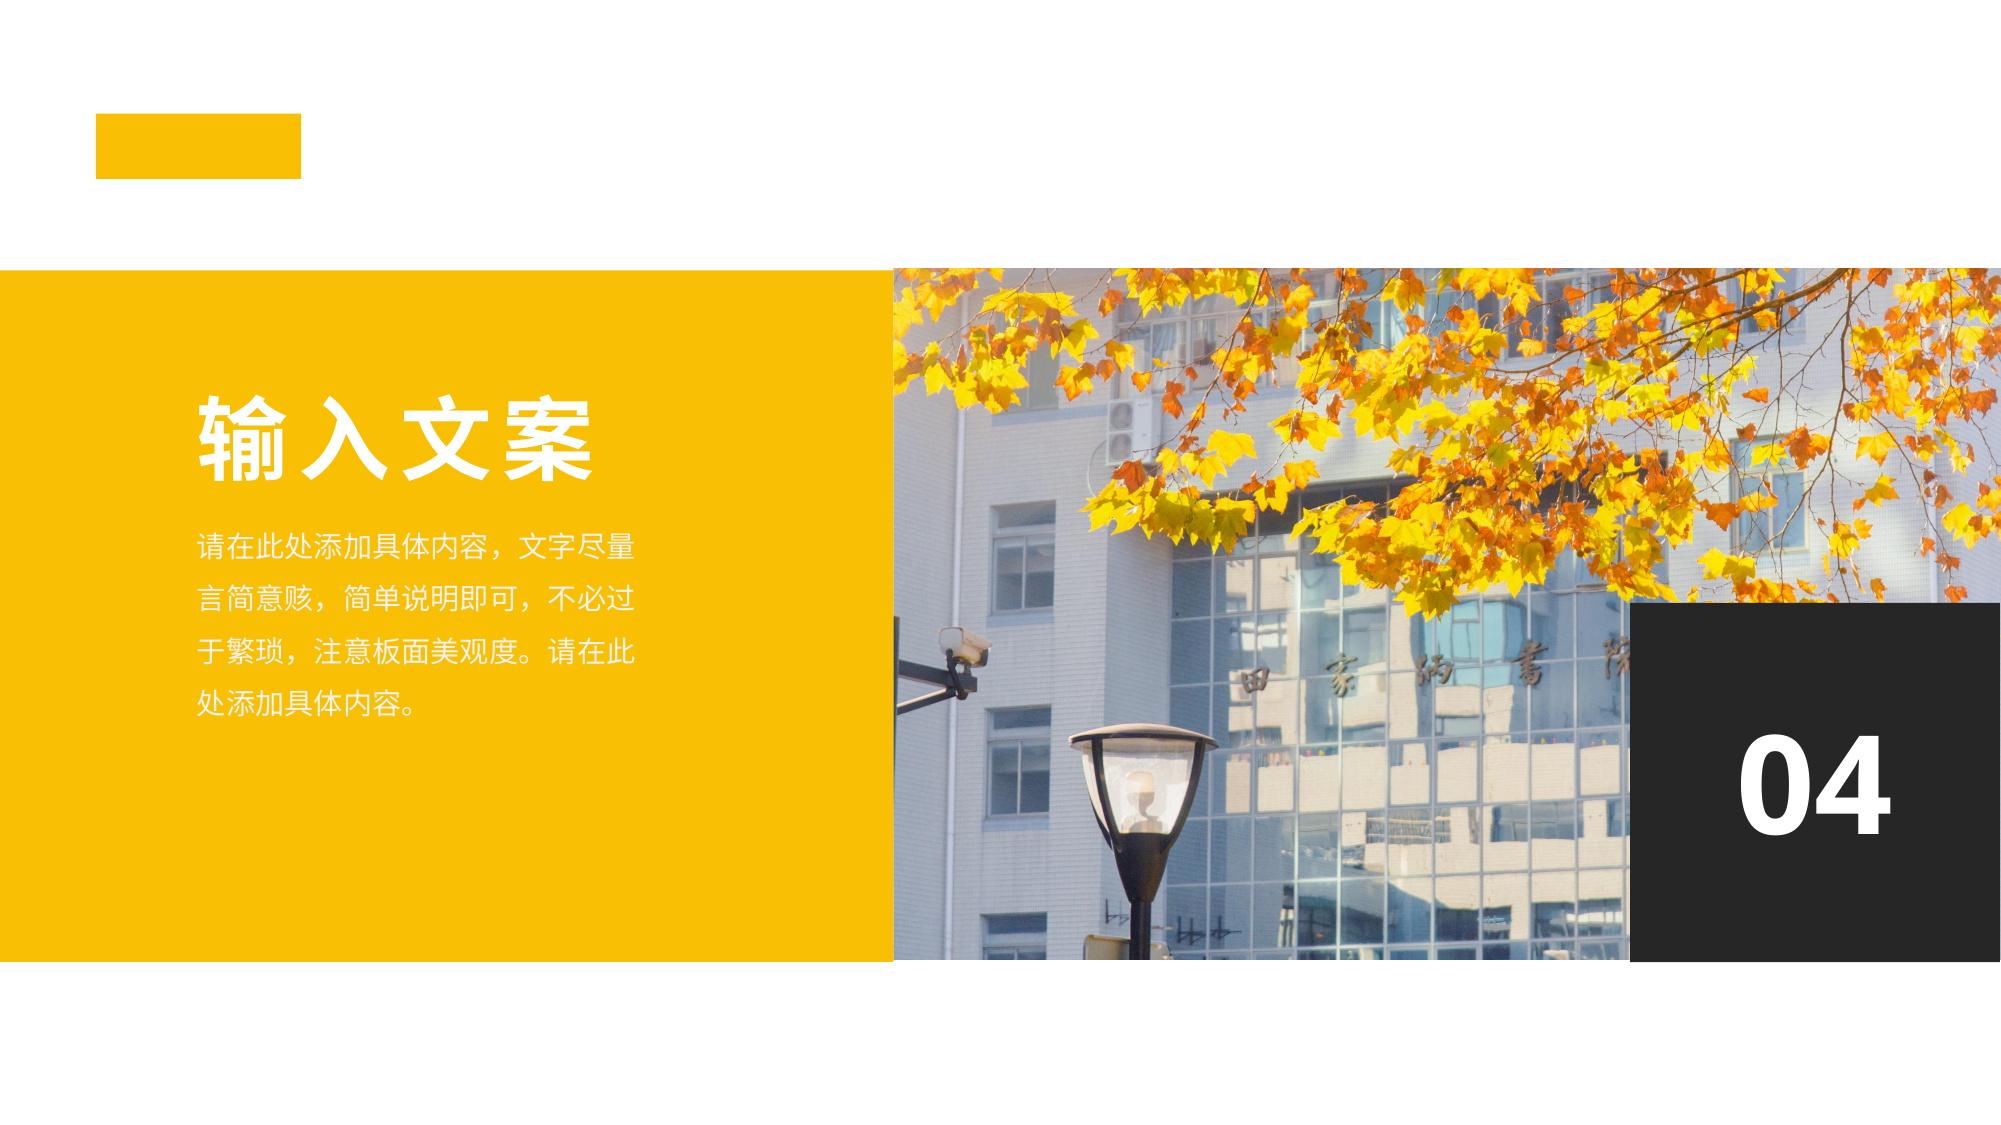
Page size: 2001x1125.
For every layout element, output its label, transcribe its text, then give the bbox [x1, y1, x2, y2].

text_box 输入文案 [181, 374, 712, 500]
text_box [0, 269, 894, 963]
picture [893, 268, 2001, 960]
text_box 请在此处添加具体内容，文字尽量言简意赅，简单说明即可，不必过于繁琐，注意板面美观度。请在此处添加具体内容。 [181, 503, 671, 729]
text_box [95, 113, 302, 179]
